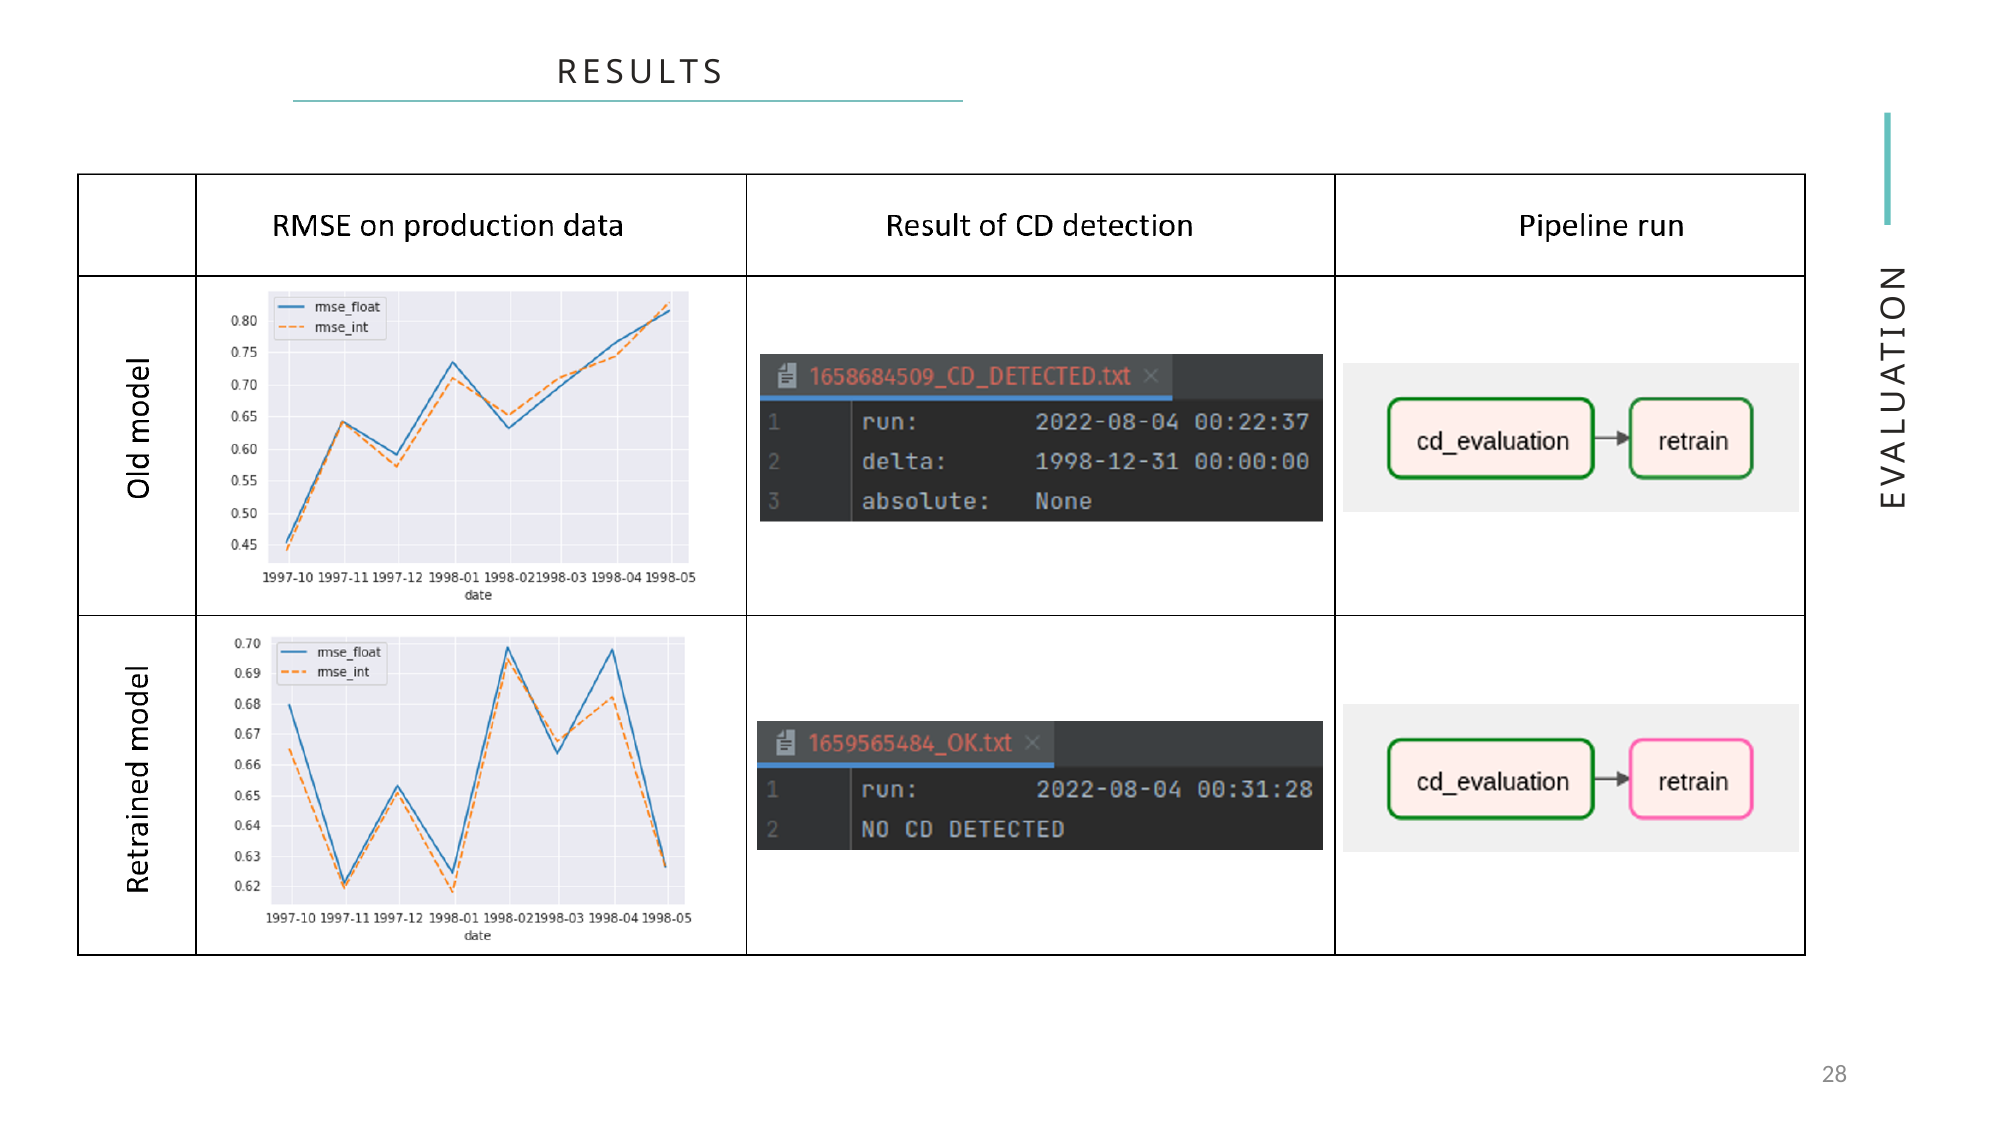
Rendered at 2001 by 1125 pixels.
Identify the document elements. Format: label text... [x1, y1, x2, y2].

slide_number 28 [1412, 1042, 1863, 1103]
text_box RESULTS [258, 40, 1020, 91]
picture [74, 168, 1808, 957]
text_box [1861, 112, 1907, 930]
